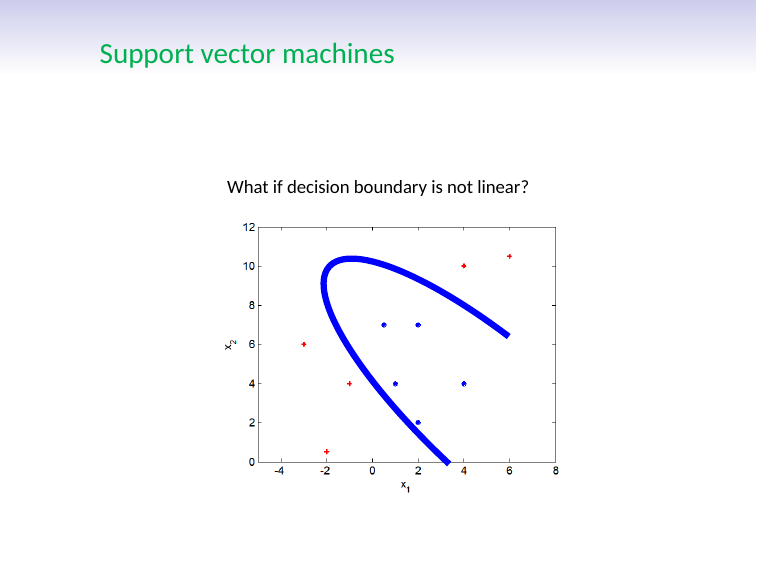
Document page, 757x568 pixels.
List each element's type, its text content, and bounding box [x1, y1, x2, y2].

picture [0, 0, 756, 74]
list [208, 204, 592, 493]
title Support vector machines [99, 34, 657, 70]
list What if decision boundary is not linear? [122, 174, 634, 198]
